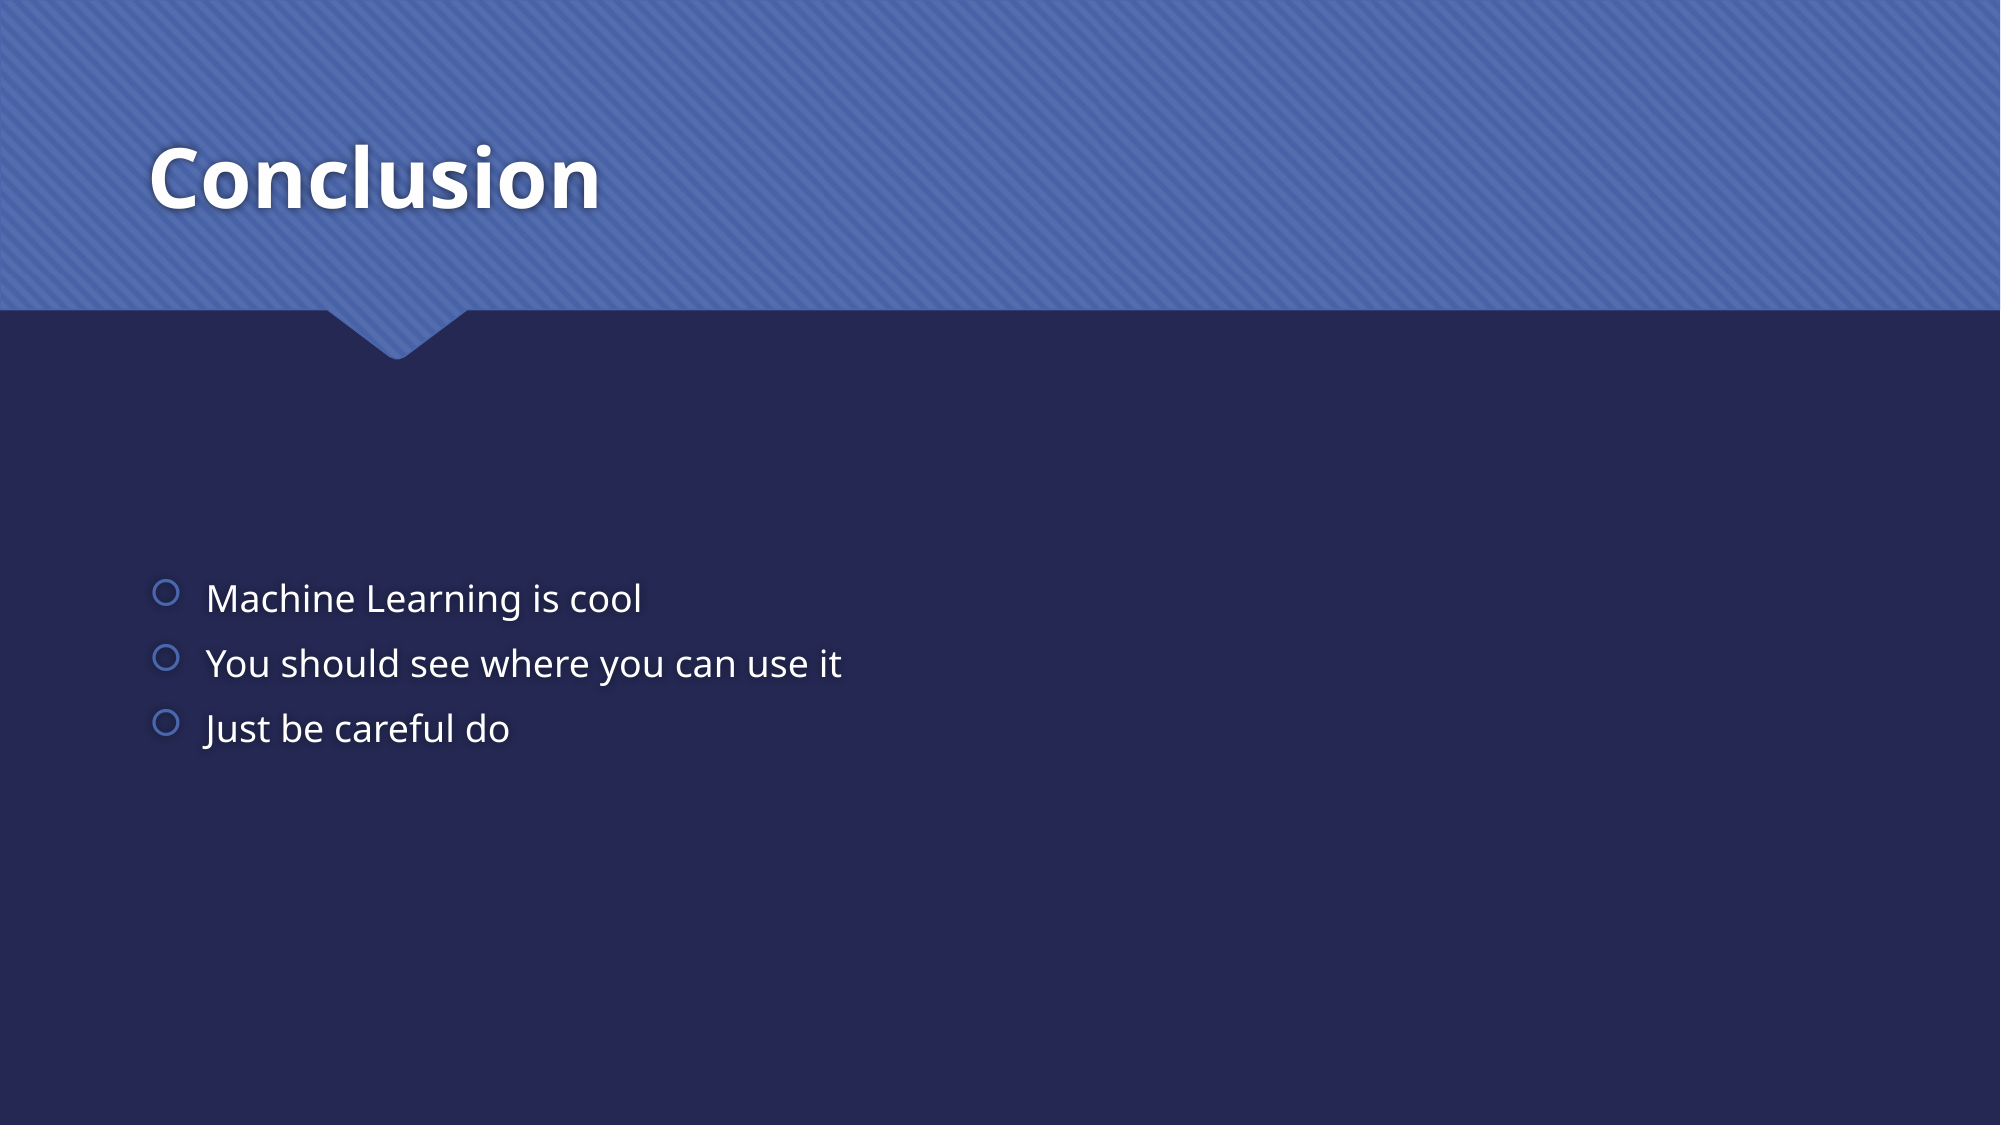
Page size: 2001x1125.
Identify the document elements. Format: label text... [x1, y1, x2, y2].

title Conclusion [132, 73, 1868, 233]
list Machine Learning is cool You should see where you can use it Just be careful do [134, 364, 1866, 962]
